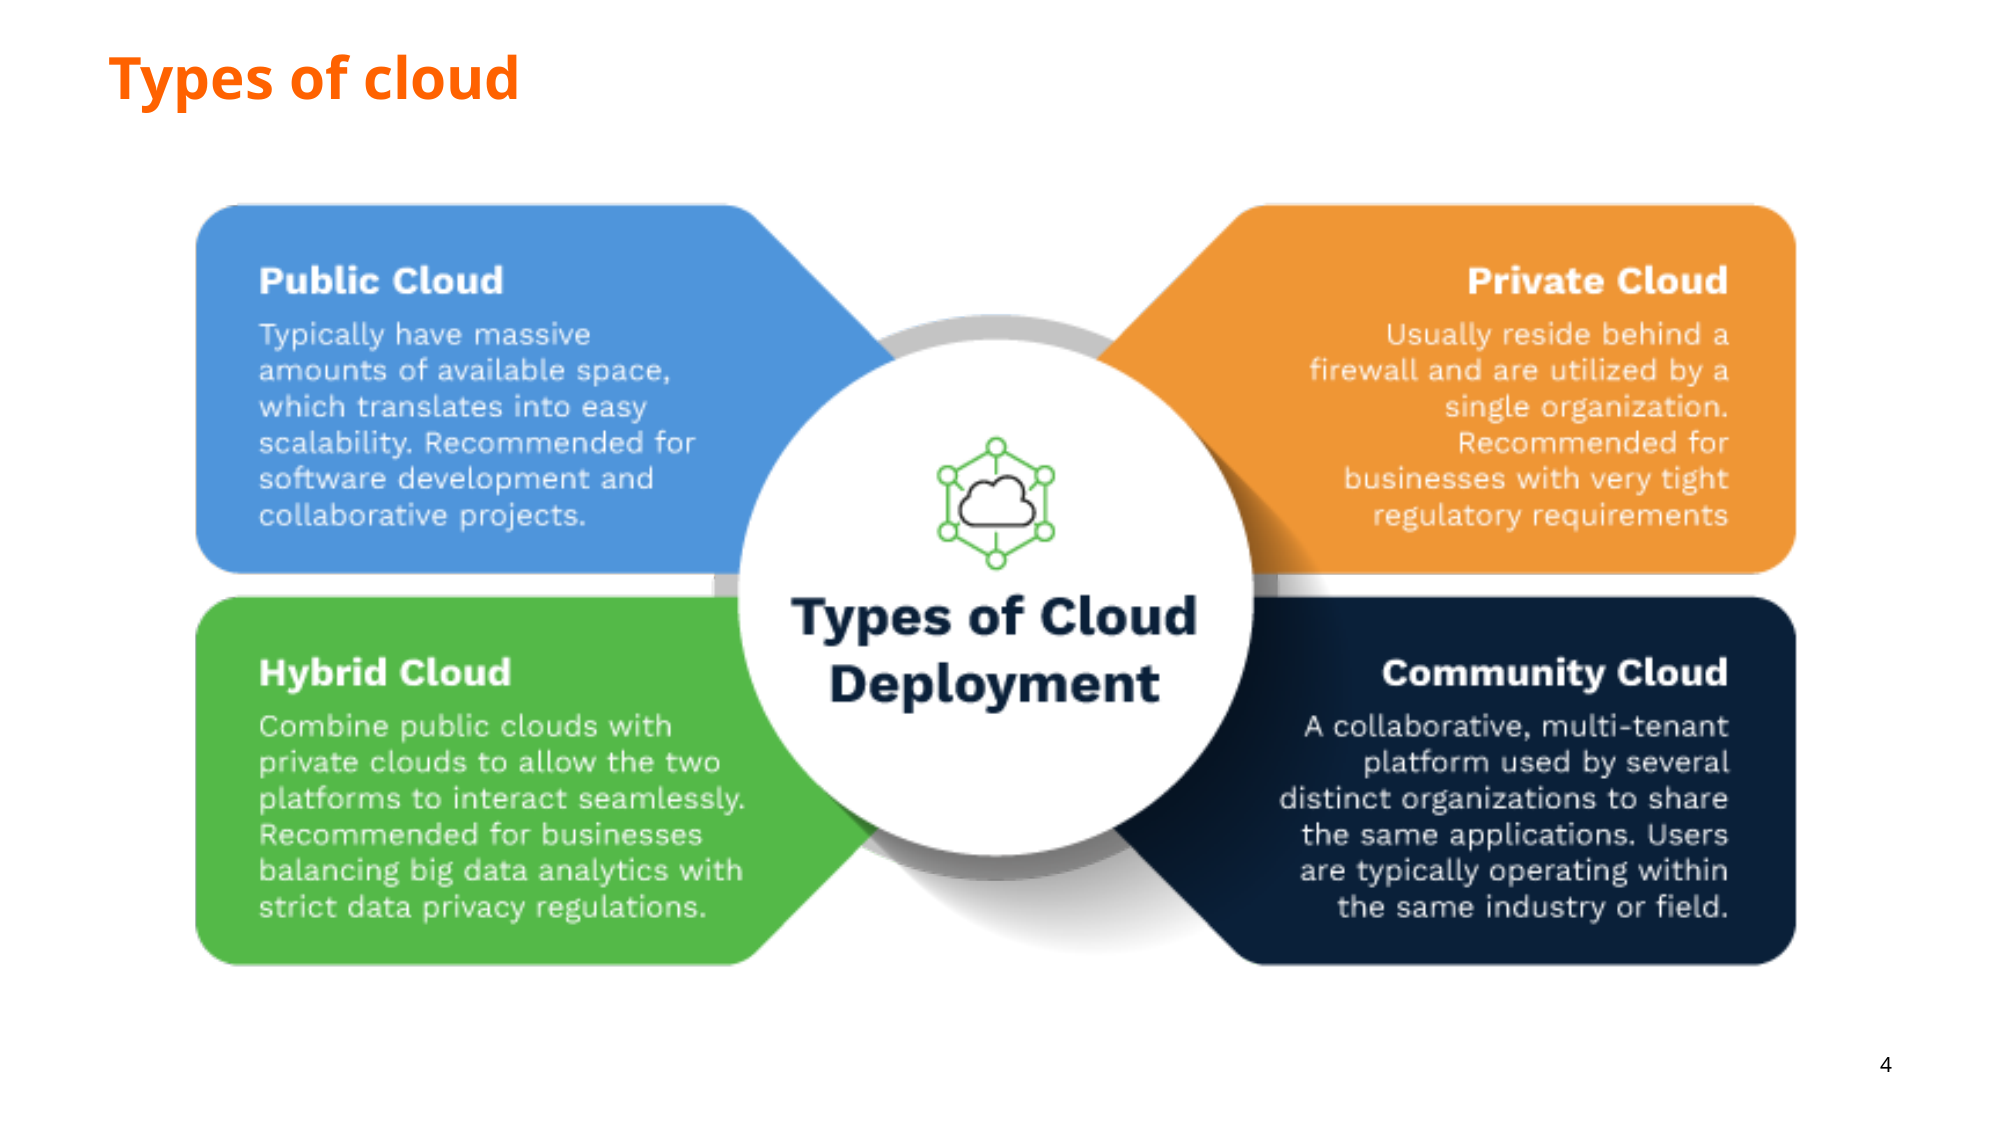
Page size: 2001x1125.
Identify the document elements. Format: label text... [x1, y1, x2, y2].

title Types of cloud [108, 53, 1893, 188]
picture [119, 146, 1880, 1027]
slide_number 4 [1810, 1050, 1892, 1082]
